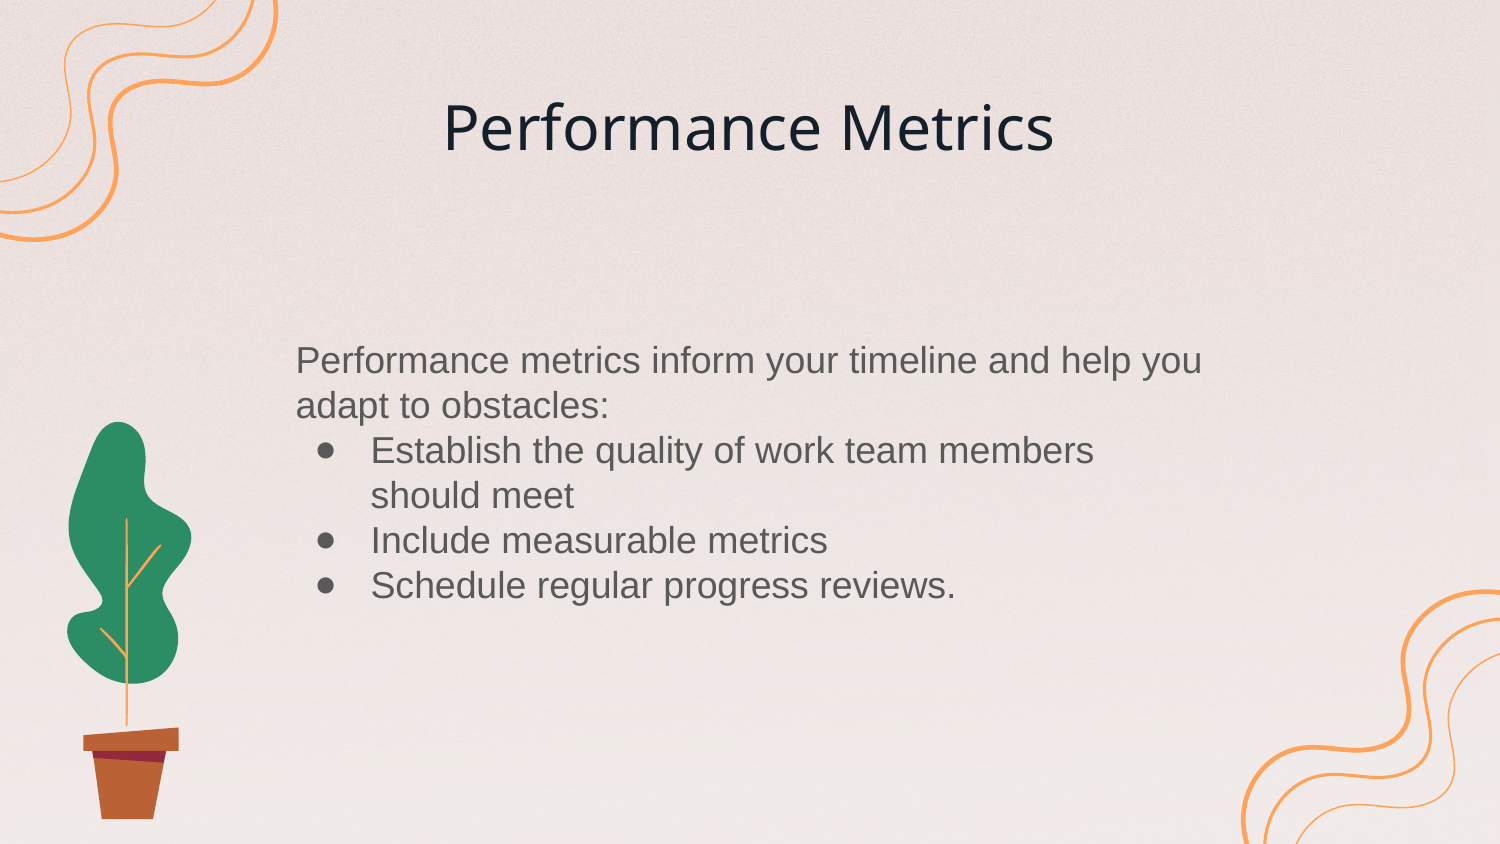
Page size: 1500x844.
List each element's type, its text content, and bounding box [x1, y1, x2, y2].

title Performance Metrics [118, 72, 1381, 167]
text_box Performance metrics inform your timeline and help you adapt to obstacles: Establish the quality of work team members should meet Include measurable metrics Schedule regular progress reviews. [280, 321, 1220, 622]
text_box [64, 421, 194, 820]
